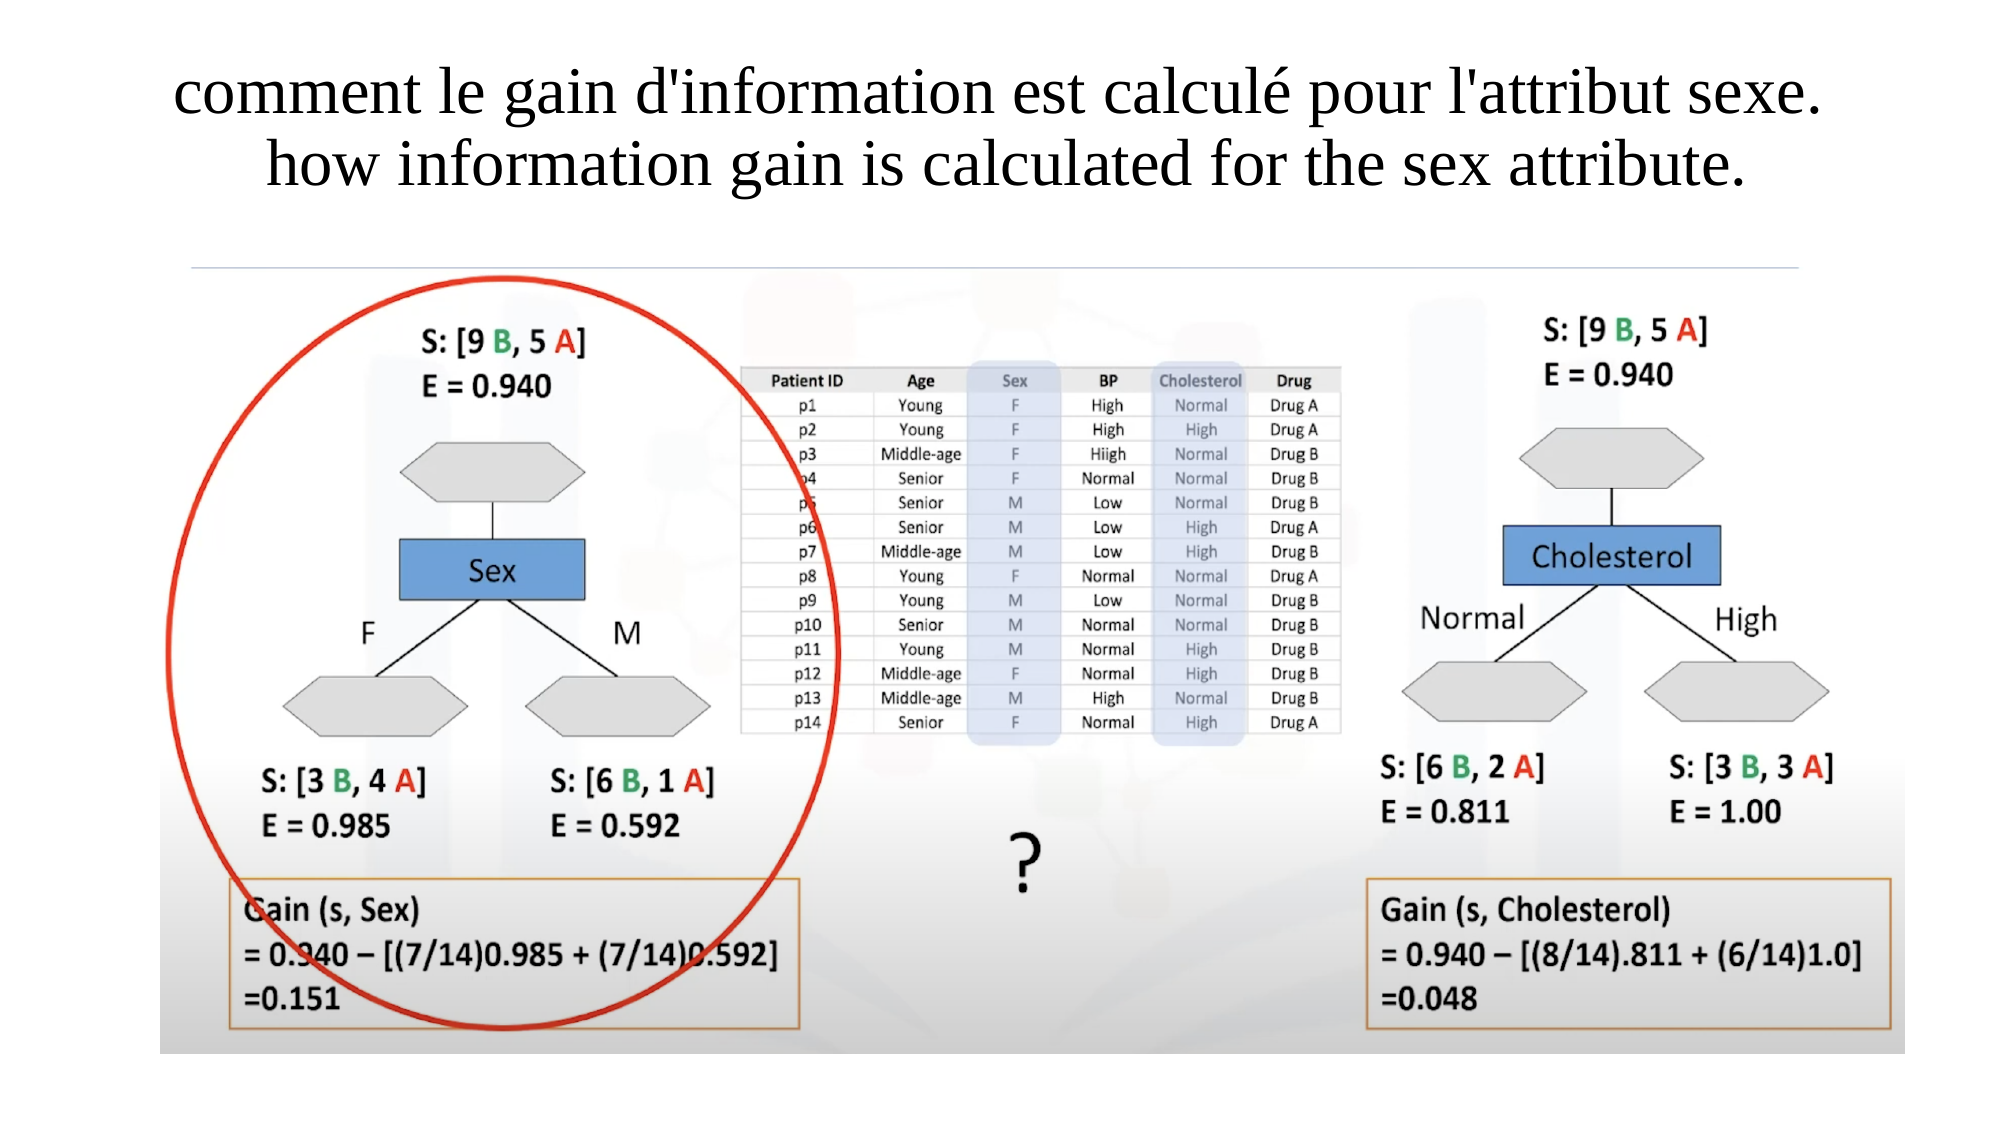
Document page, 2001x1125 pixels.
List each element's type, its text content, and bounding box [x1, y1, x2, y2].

title comment le gain d'information est calculé pour l'attribut sexe. how information gain is calculated for the sex attribute. [137, 19, 1863, 237]
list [160, 267, 1905, 1054]
